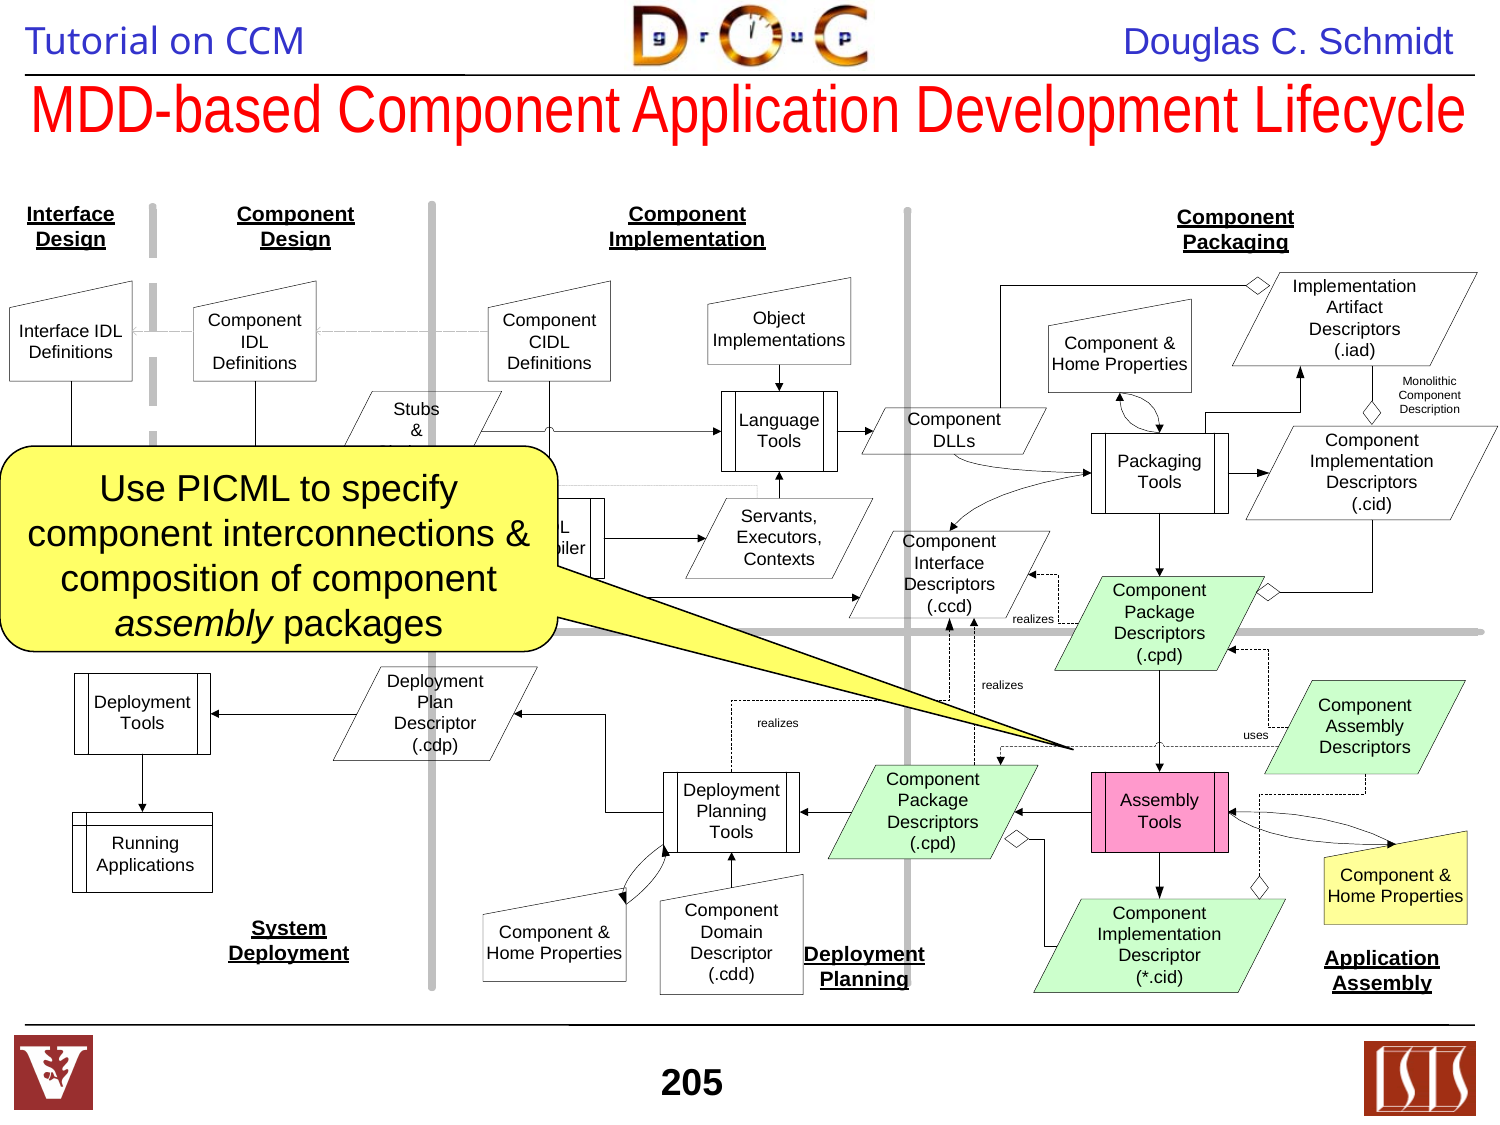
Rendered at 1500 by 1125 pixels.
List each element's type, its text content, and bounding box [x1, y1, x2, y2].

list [0, 190, 1500, 1008]
picture [1364, 1041, 1476, 1116]
title MDD-based Component Application Development Lifecycle [0, 74, 1500, 138]
picture [14, 1035, 93, 1110]
picture [624, 0, 875, 71]
